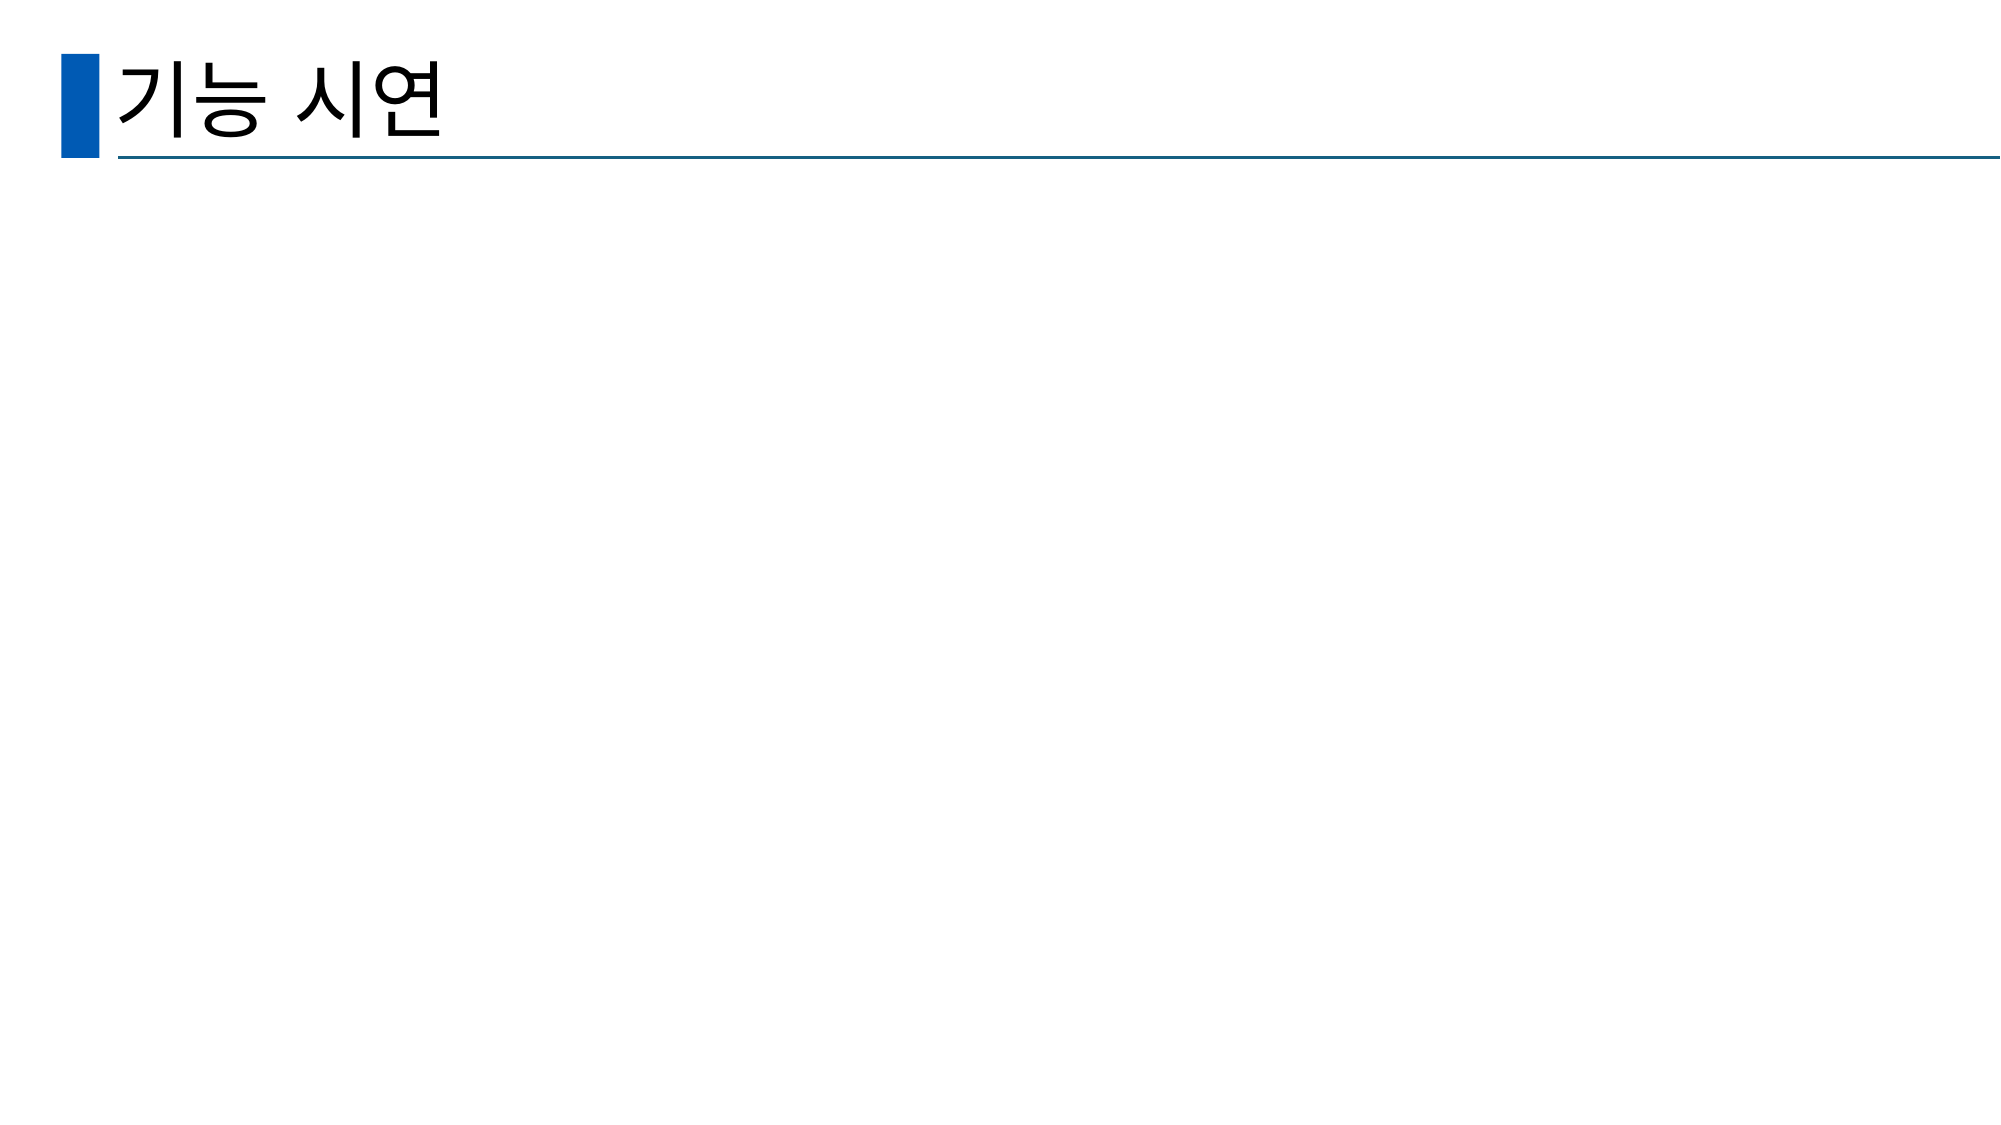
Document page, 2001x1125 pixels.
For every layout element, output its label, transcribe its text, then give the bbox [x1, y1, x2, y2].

title 기능 시연 [99, 50, 1825, 158]
